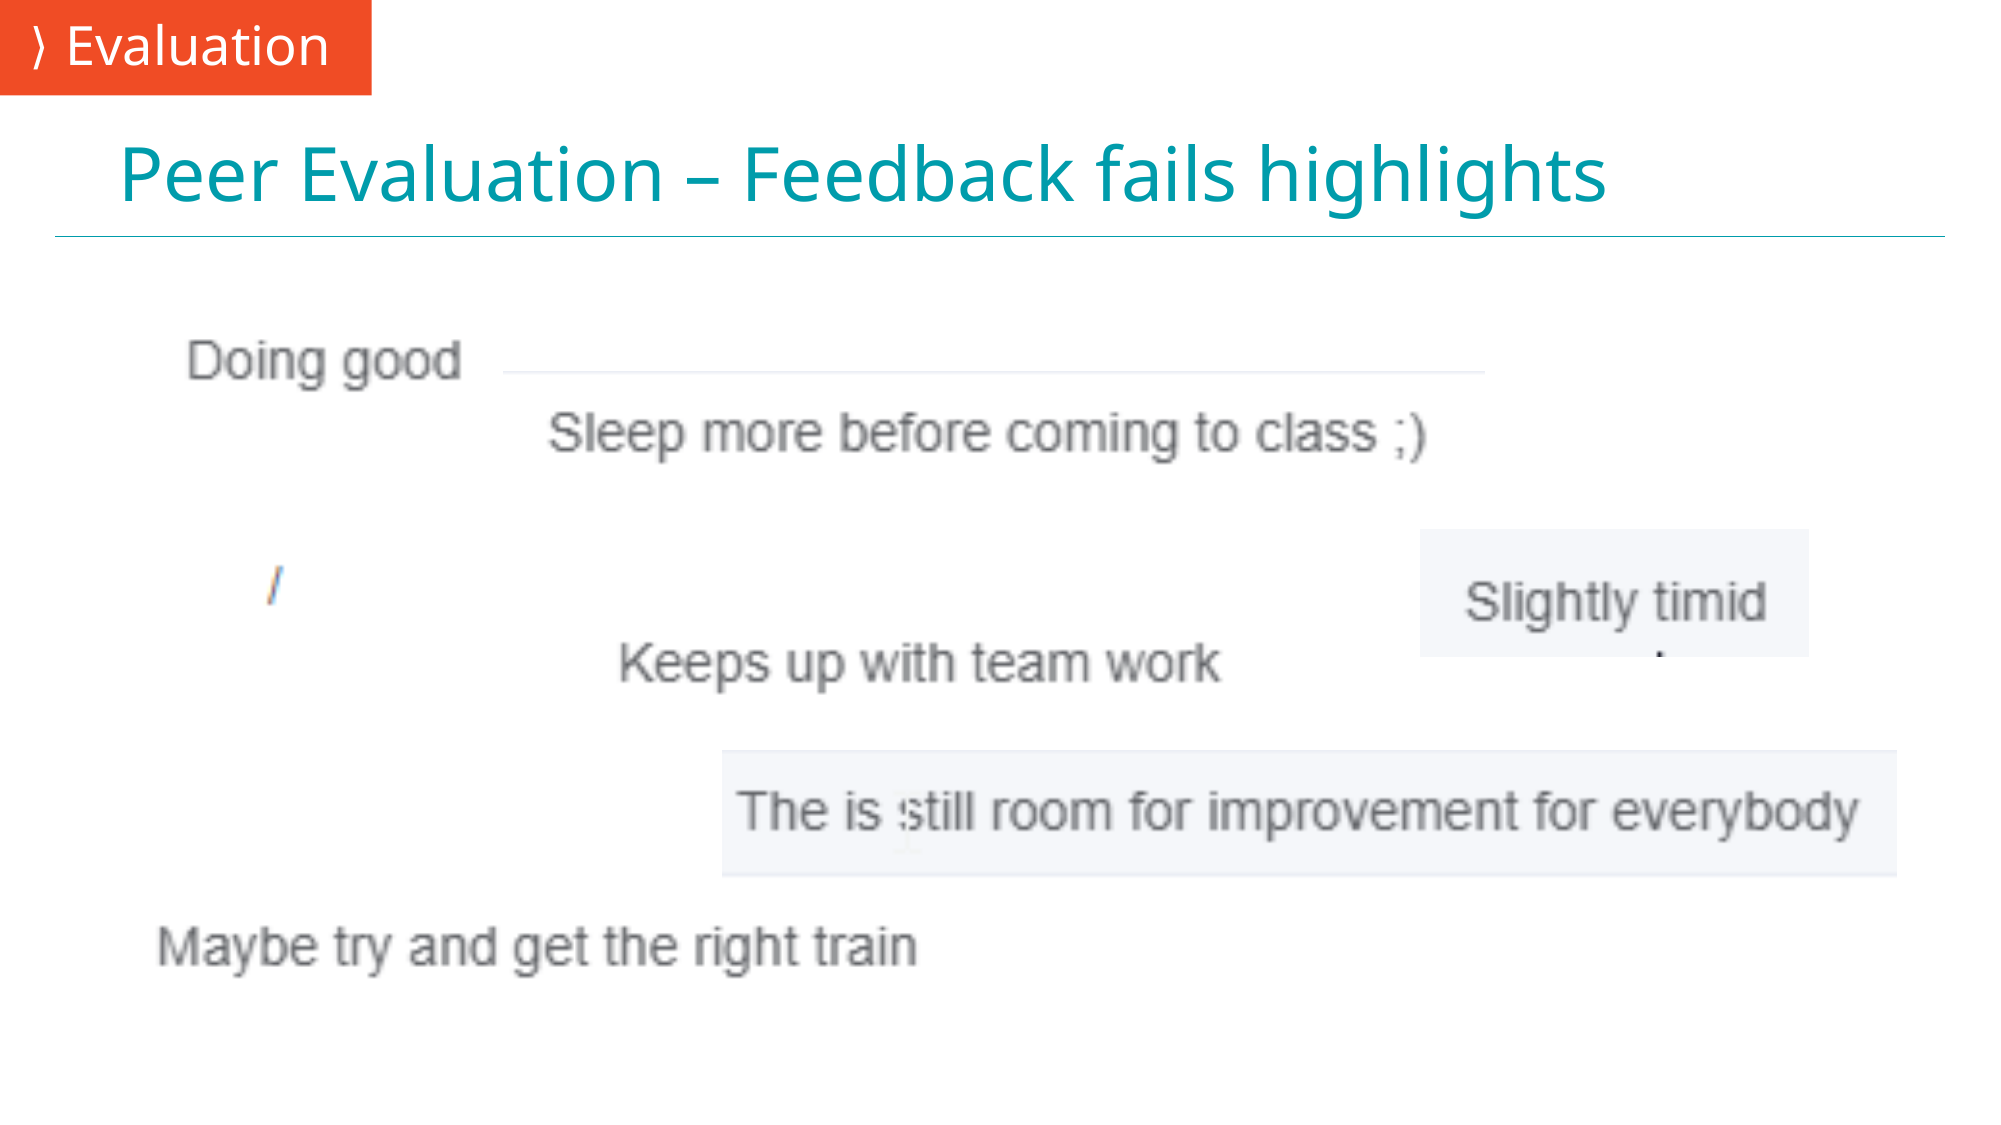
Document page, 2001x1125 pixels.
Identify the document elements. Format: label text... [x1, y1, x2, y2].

picture [573, 625, 1289, 722]
picture [250, 544, 372, 641]
list Evaluation [0, 0, 372, 96]
picture [1420, 529, 1809, 657]
title Peer Evaluation – Feedback fails highlights [0, 93, 2000, 236]
picture [164, 311, 1485, 488]
picture [722, 750, 1897, 882]
picture [131, 897, 963, 998]
